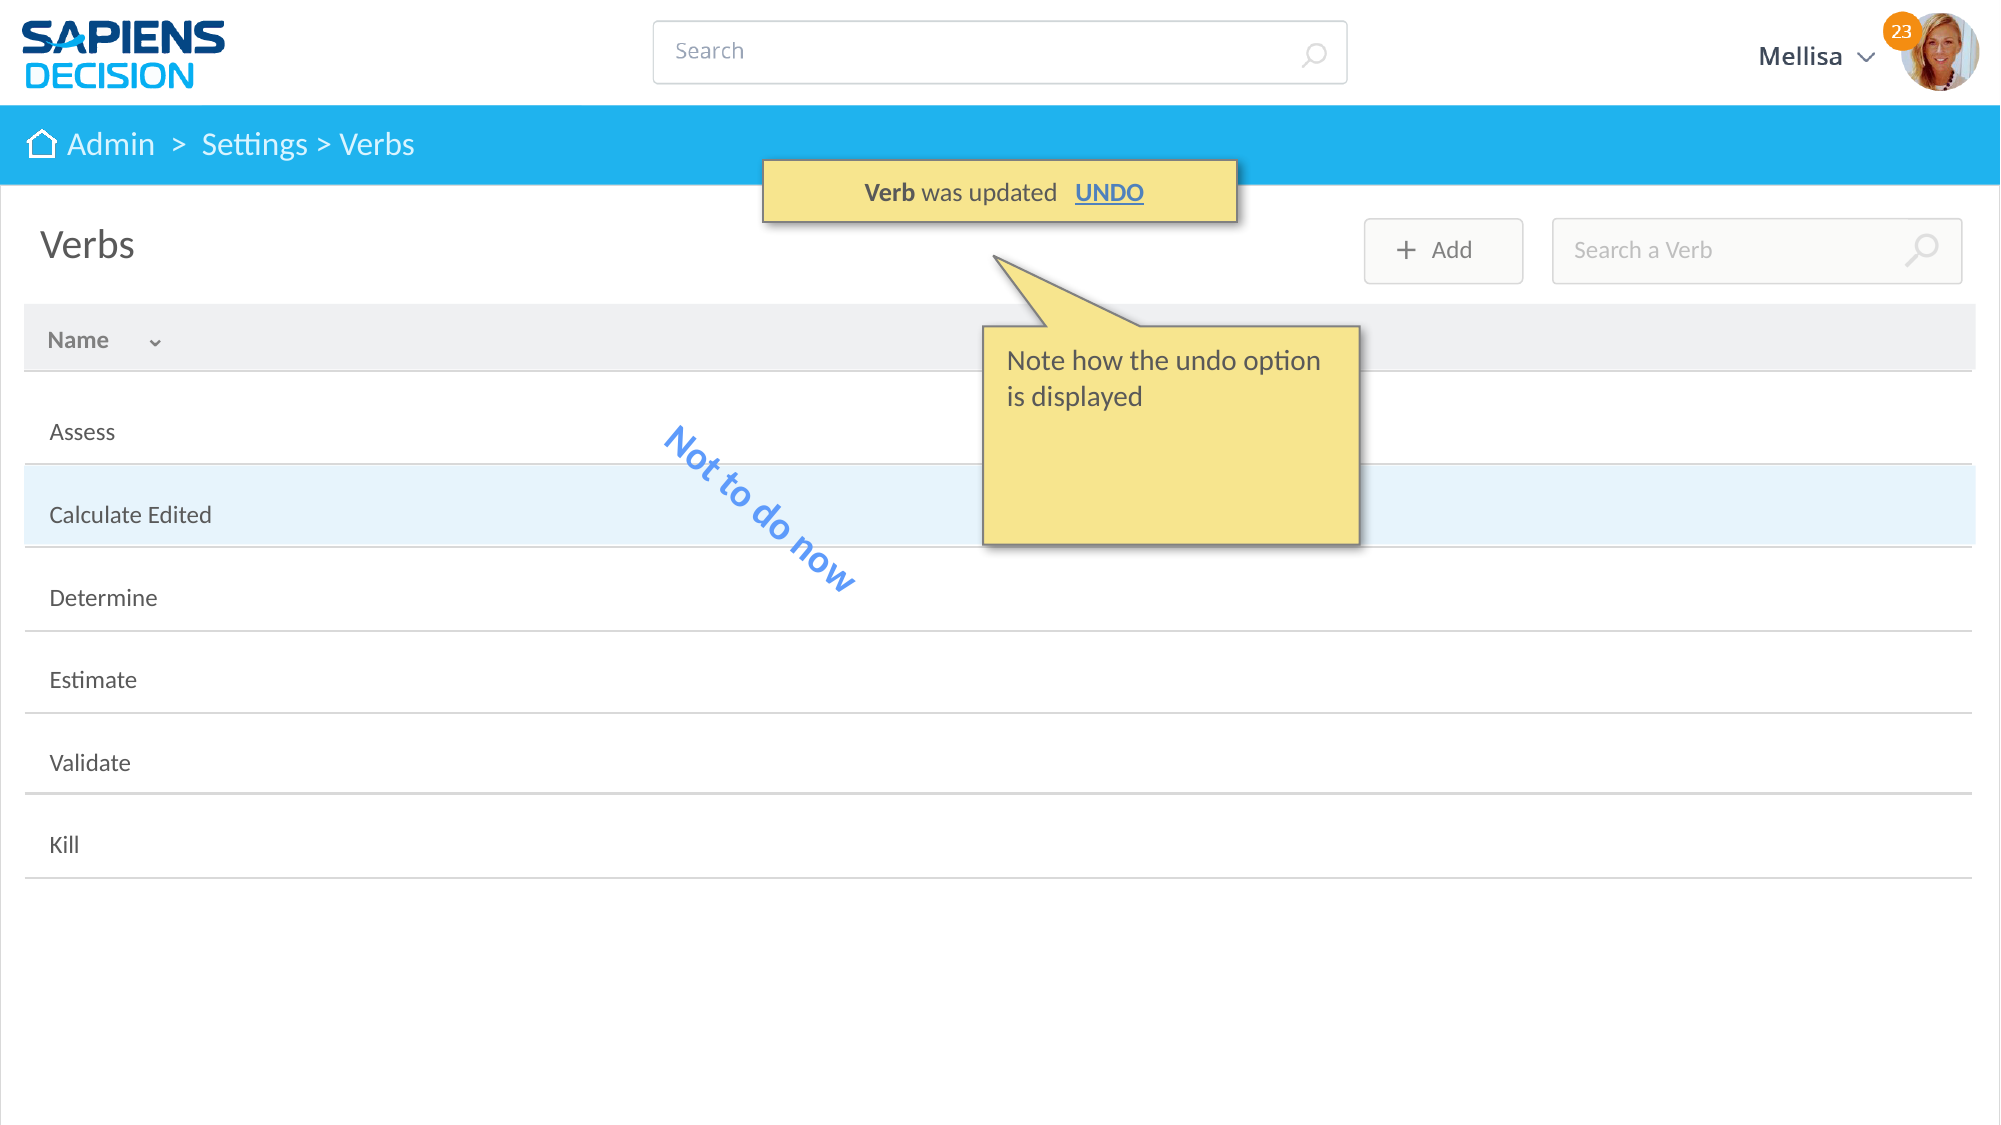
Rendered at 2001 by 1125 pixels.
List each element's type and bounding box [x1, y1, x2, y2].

picture [0, 185, 2000, 1125]
text_box [1552, 218, 1962, 284]
text_box [1364, 218, 1523, 284]
text_box [0, 0, 2000, 185]
